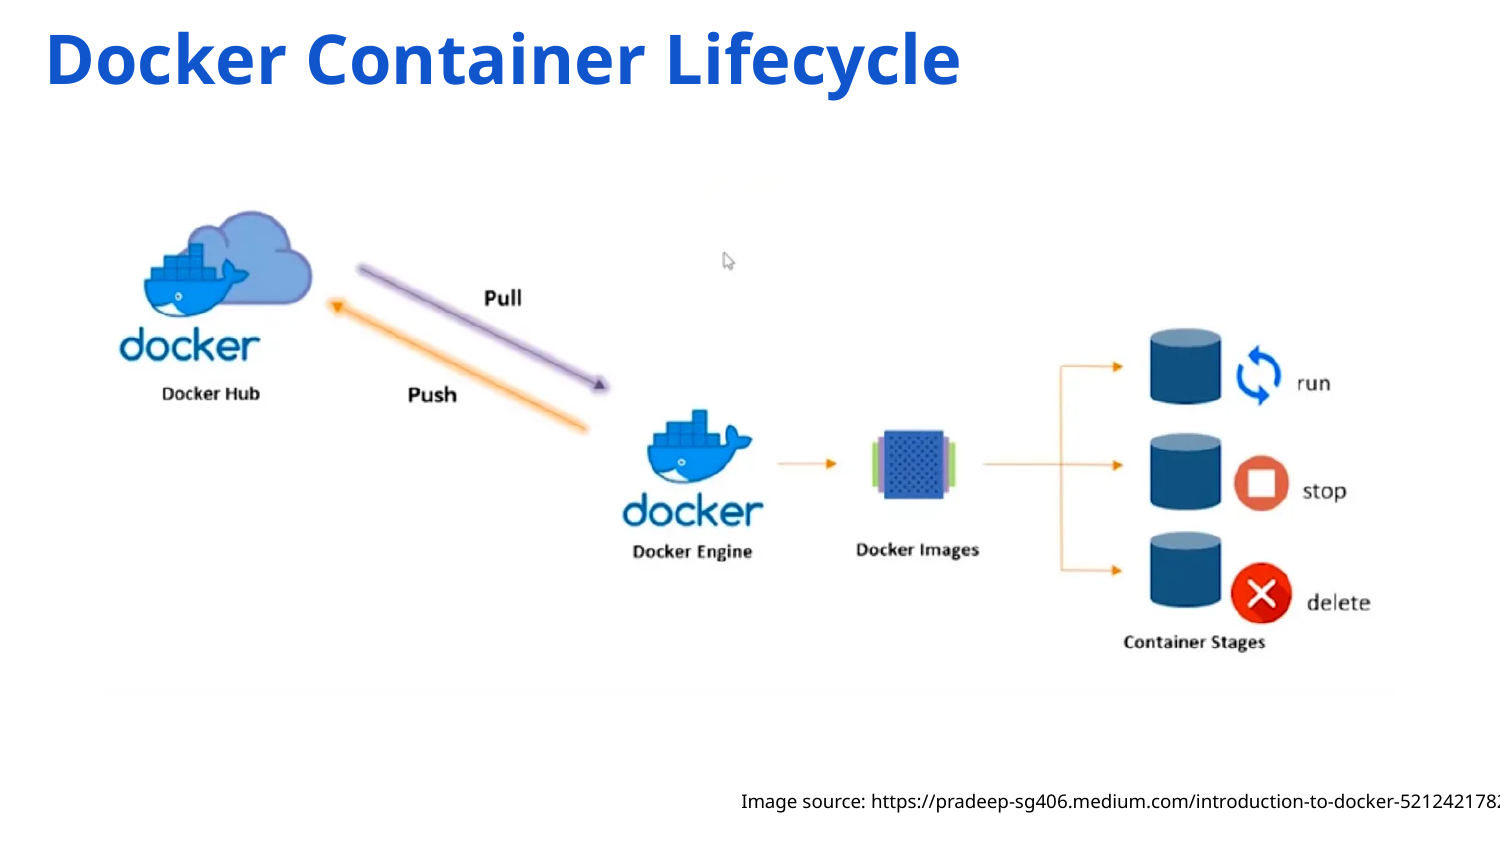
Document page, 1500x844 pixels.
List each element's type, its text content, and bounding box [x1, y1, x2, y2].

picture [103, 178, 1397, 697]
text_box Image source: https://pradeep-sg406.medium.com/introduction-to-docker-5212421782df [726, 778, 1500, 824]
text_box Docker Container Lifecycle [44, 24, 1451, 166]
